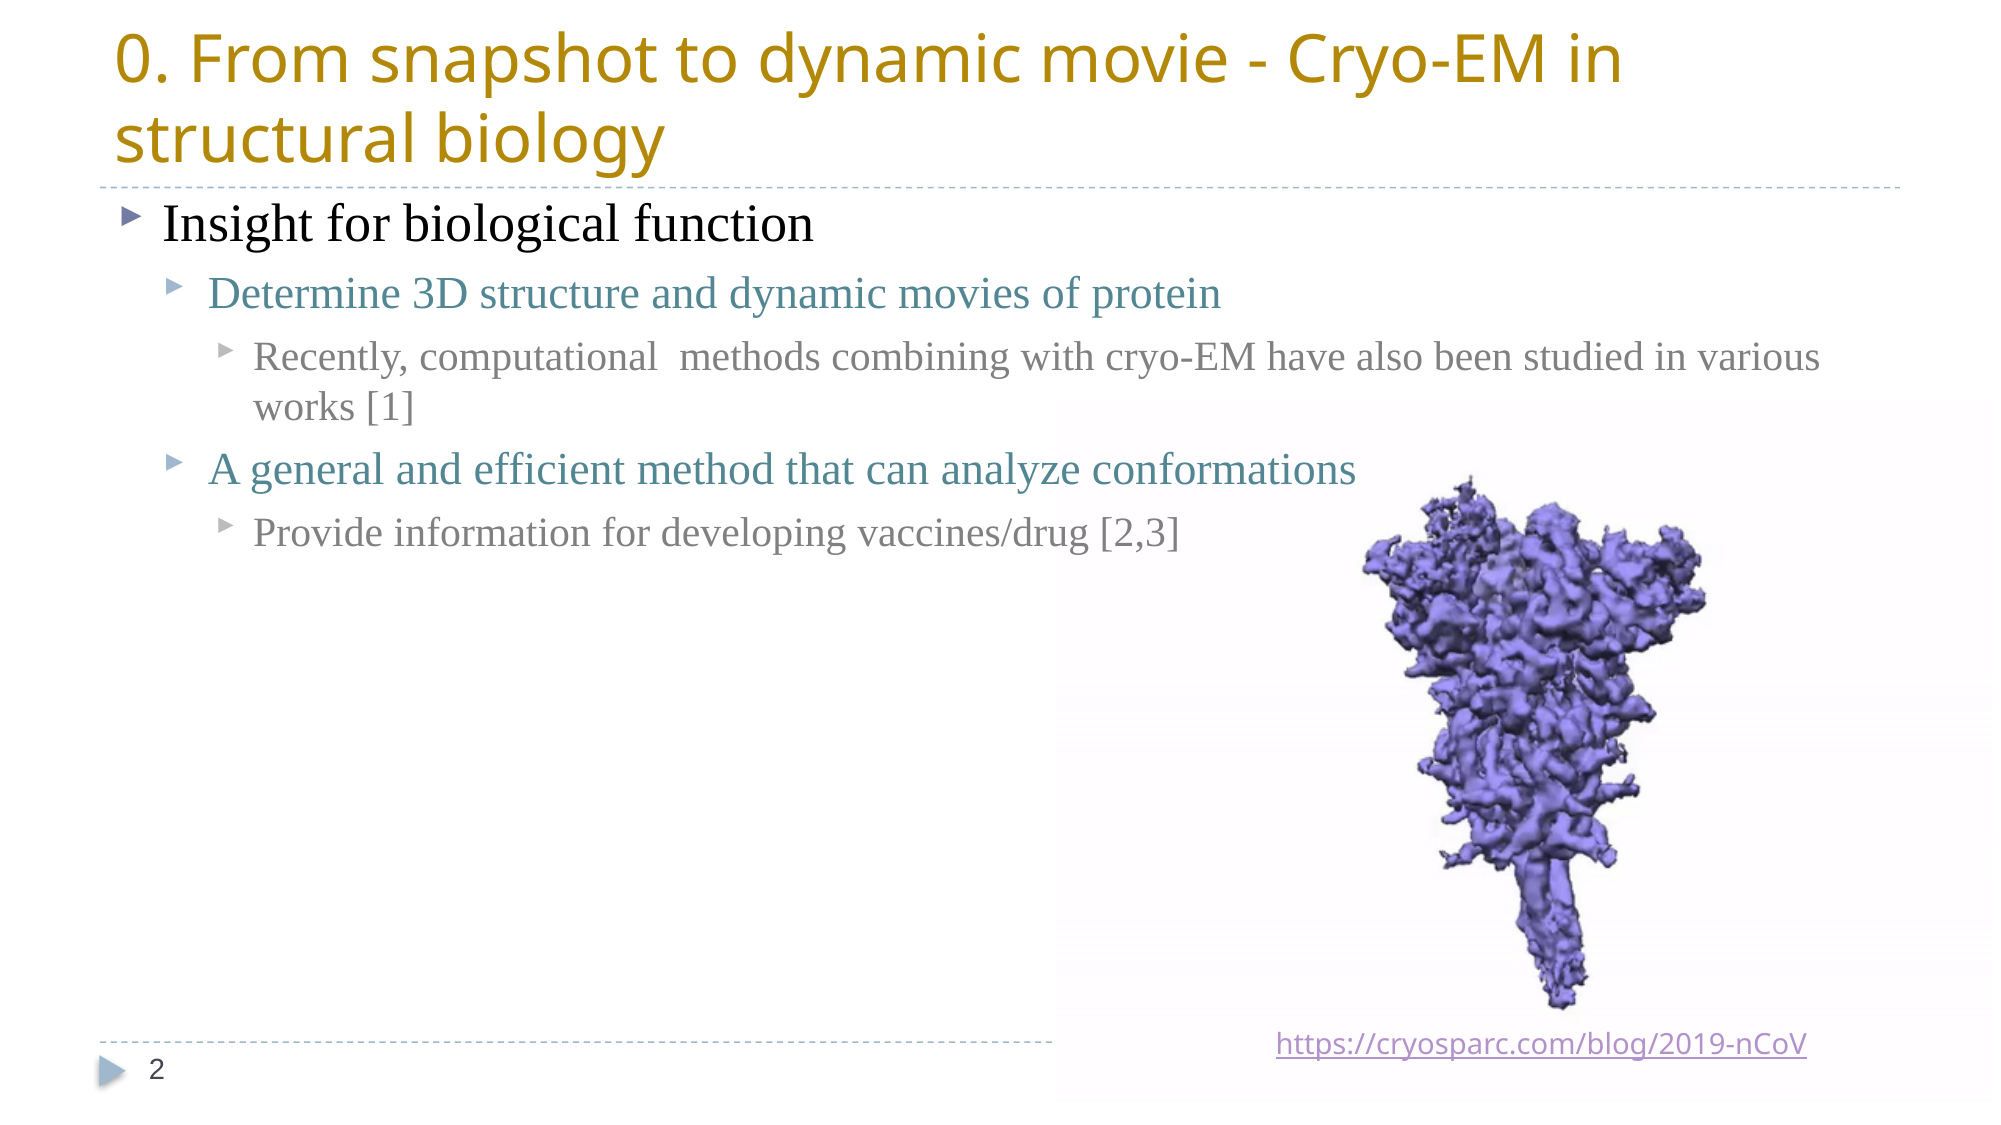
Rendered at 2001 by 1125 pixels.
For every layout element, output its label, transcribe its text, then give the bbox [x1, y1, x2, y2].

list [1054, 399, 1993, 1103]
text_box Insight for biological function Determine 3D structure and dynamic movies of protein Recently, computational methods combining with cryo-EM have also been studied in various works [1] A general and efficient method that can analyze conformations Provide information for developing vaccines/drug [2,3] [103, 180, 1904, 991]
title 0. From snapshot to dynamic movie - Cryo-EM in structural biology [99, 20, 1901, 184]
slide_number 2 [134, 1042, 568, 1103]
